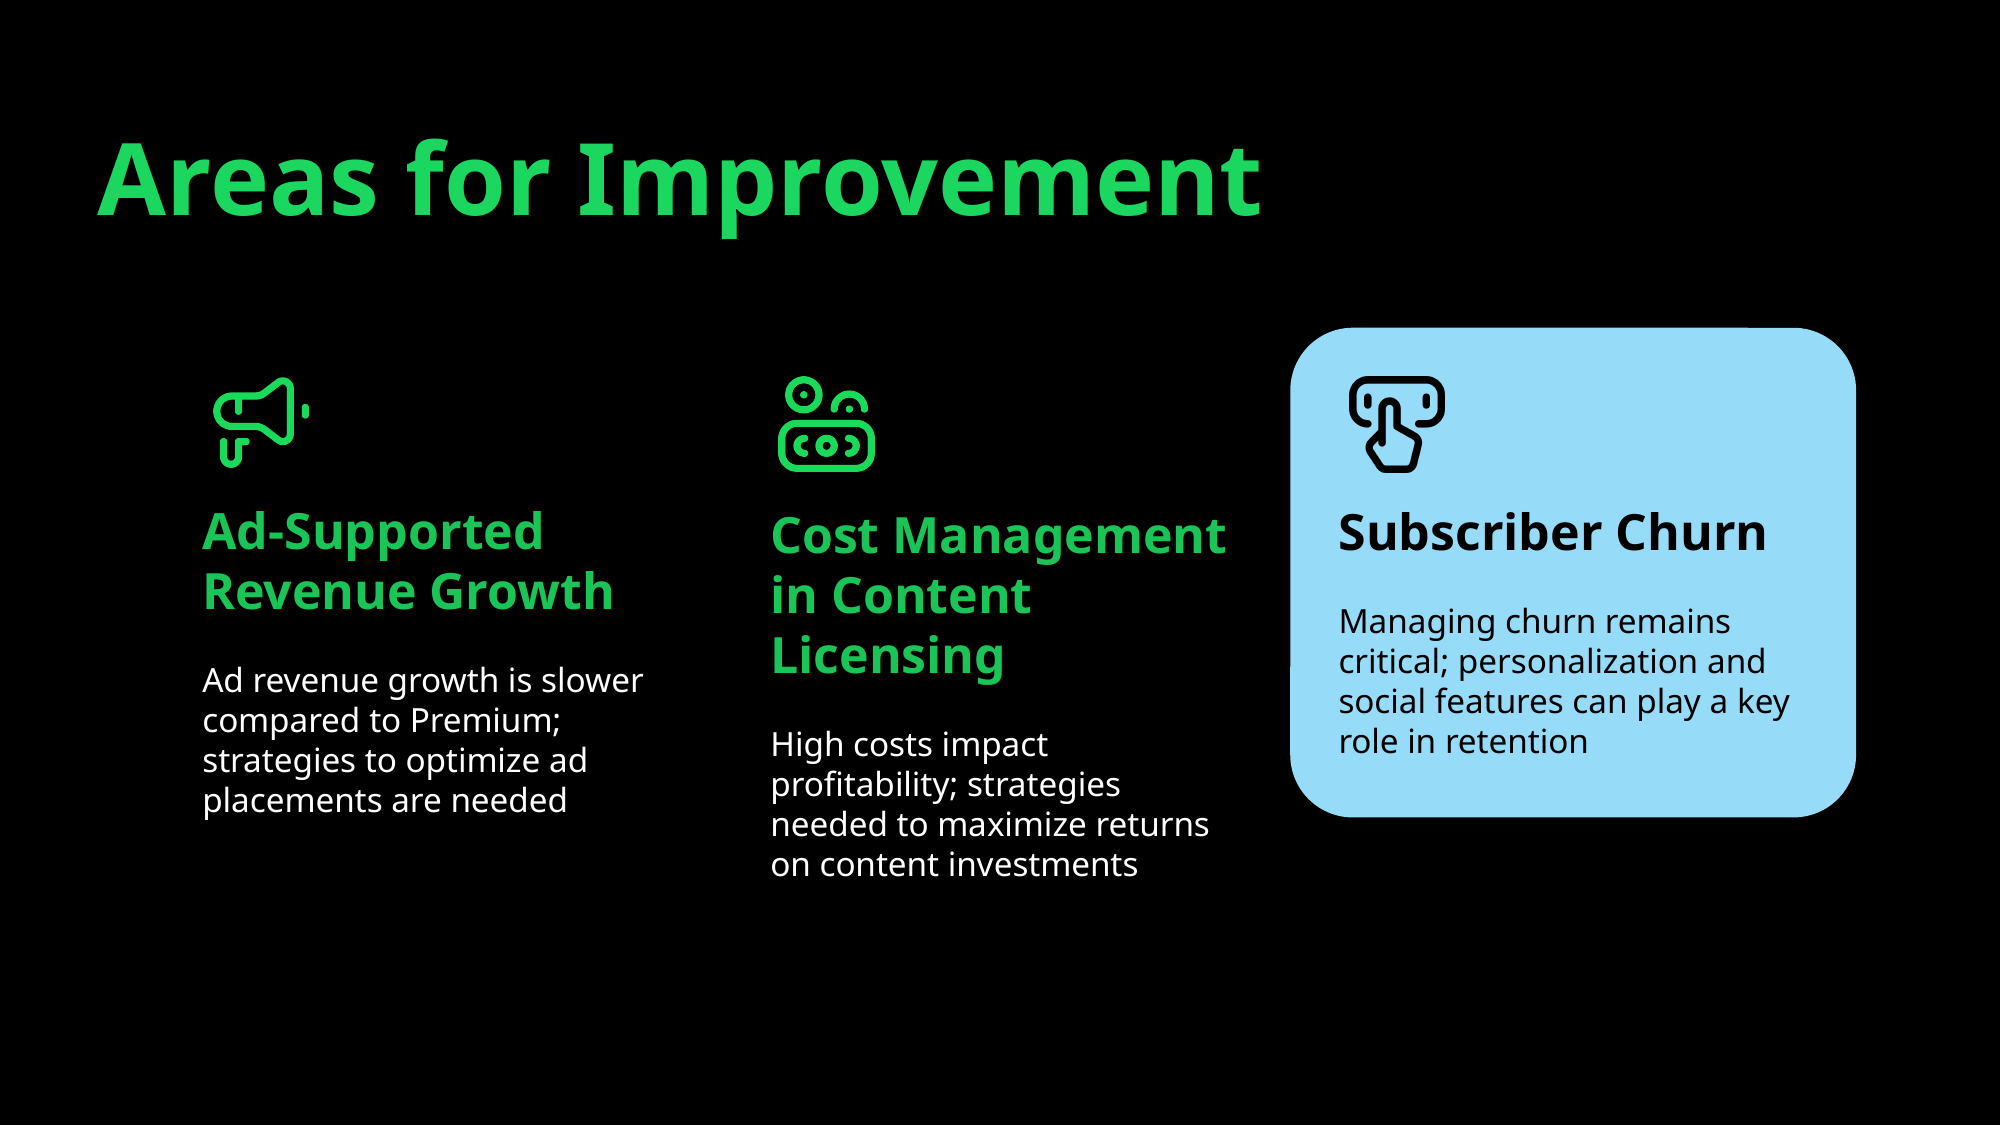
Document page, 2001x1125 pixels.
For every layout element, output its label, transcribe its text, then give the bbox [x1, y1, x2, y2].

text_box Cost Management in Content Licensing High costs impact profitability; strategies needed to maximize returns on content investments [739, 479, 1274, 831]
text_box Ad-Supported Revenue Growth Ad revenue growth is slower compared to Premium; strategies to optimize ad placements are needed [173, 478, 709, 902]
text_box Subscriber Churn Managing churn remains critical; personalization and social features can play a key role in retention [1310, 479, 1845, 761]
picture [212, 374, 310, 472]
picture [1348, 375, 1446, 473]
picture [778, 375, 875, 473]
text_box Areas for Improvement [83, 107, 1280, 243]
text_box [1288, 326, 1858, 820]
